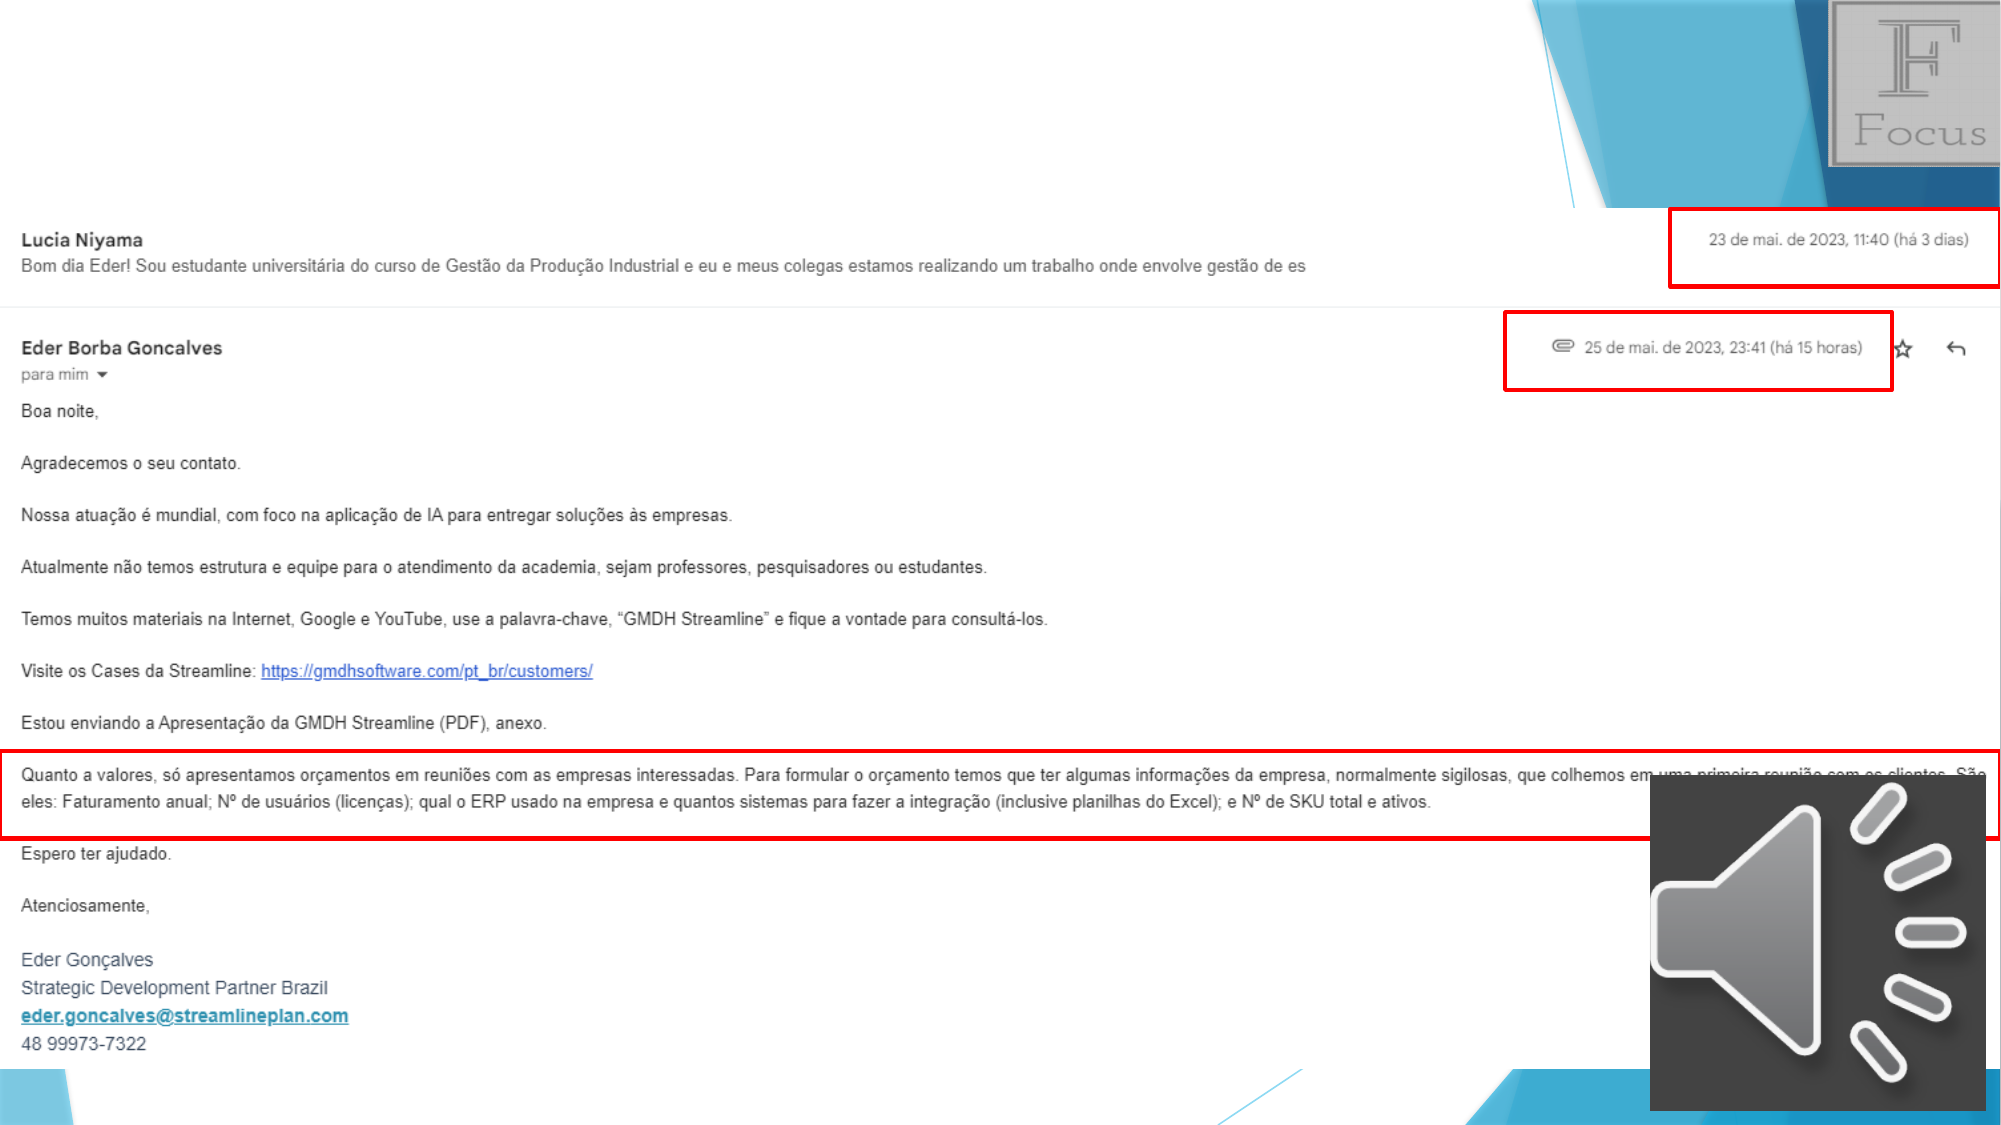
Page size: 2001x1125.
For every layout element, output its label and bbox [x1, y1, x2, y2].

picture [0, 208, 2000, 1112]
picture [1828, 0, 2001, 167]
